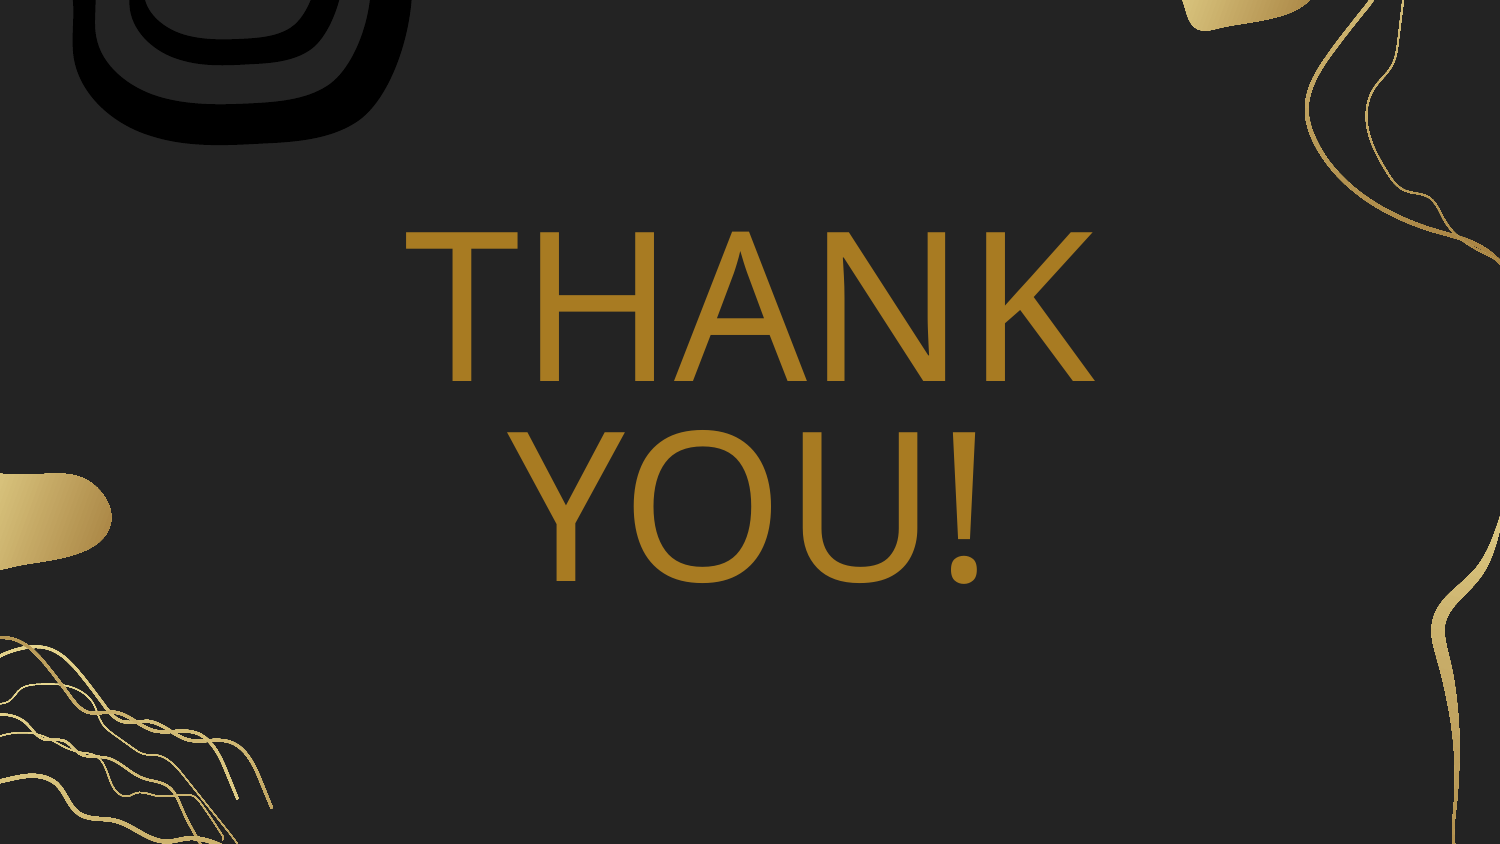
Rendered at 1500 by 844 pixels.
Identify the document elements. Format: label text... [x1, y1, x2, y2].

title THANK YOU! [270, 214, 1230, 630]
